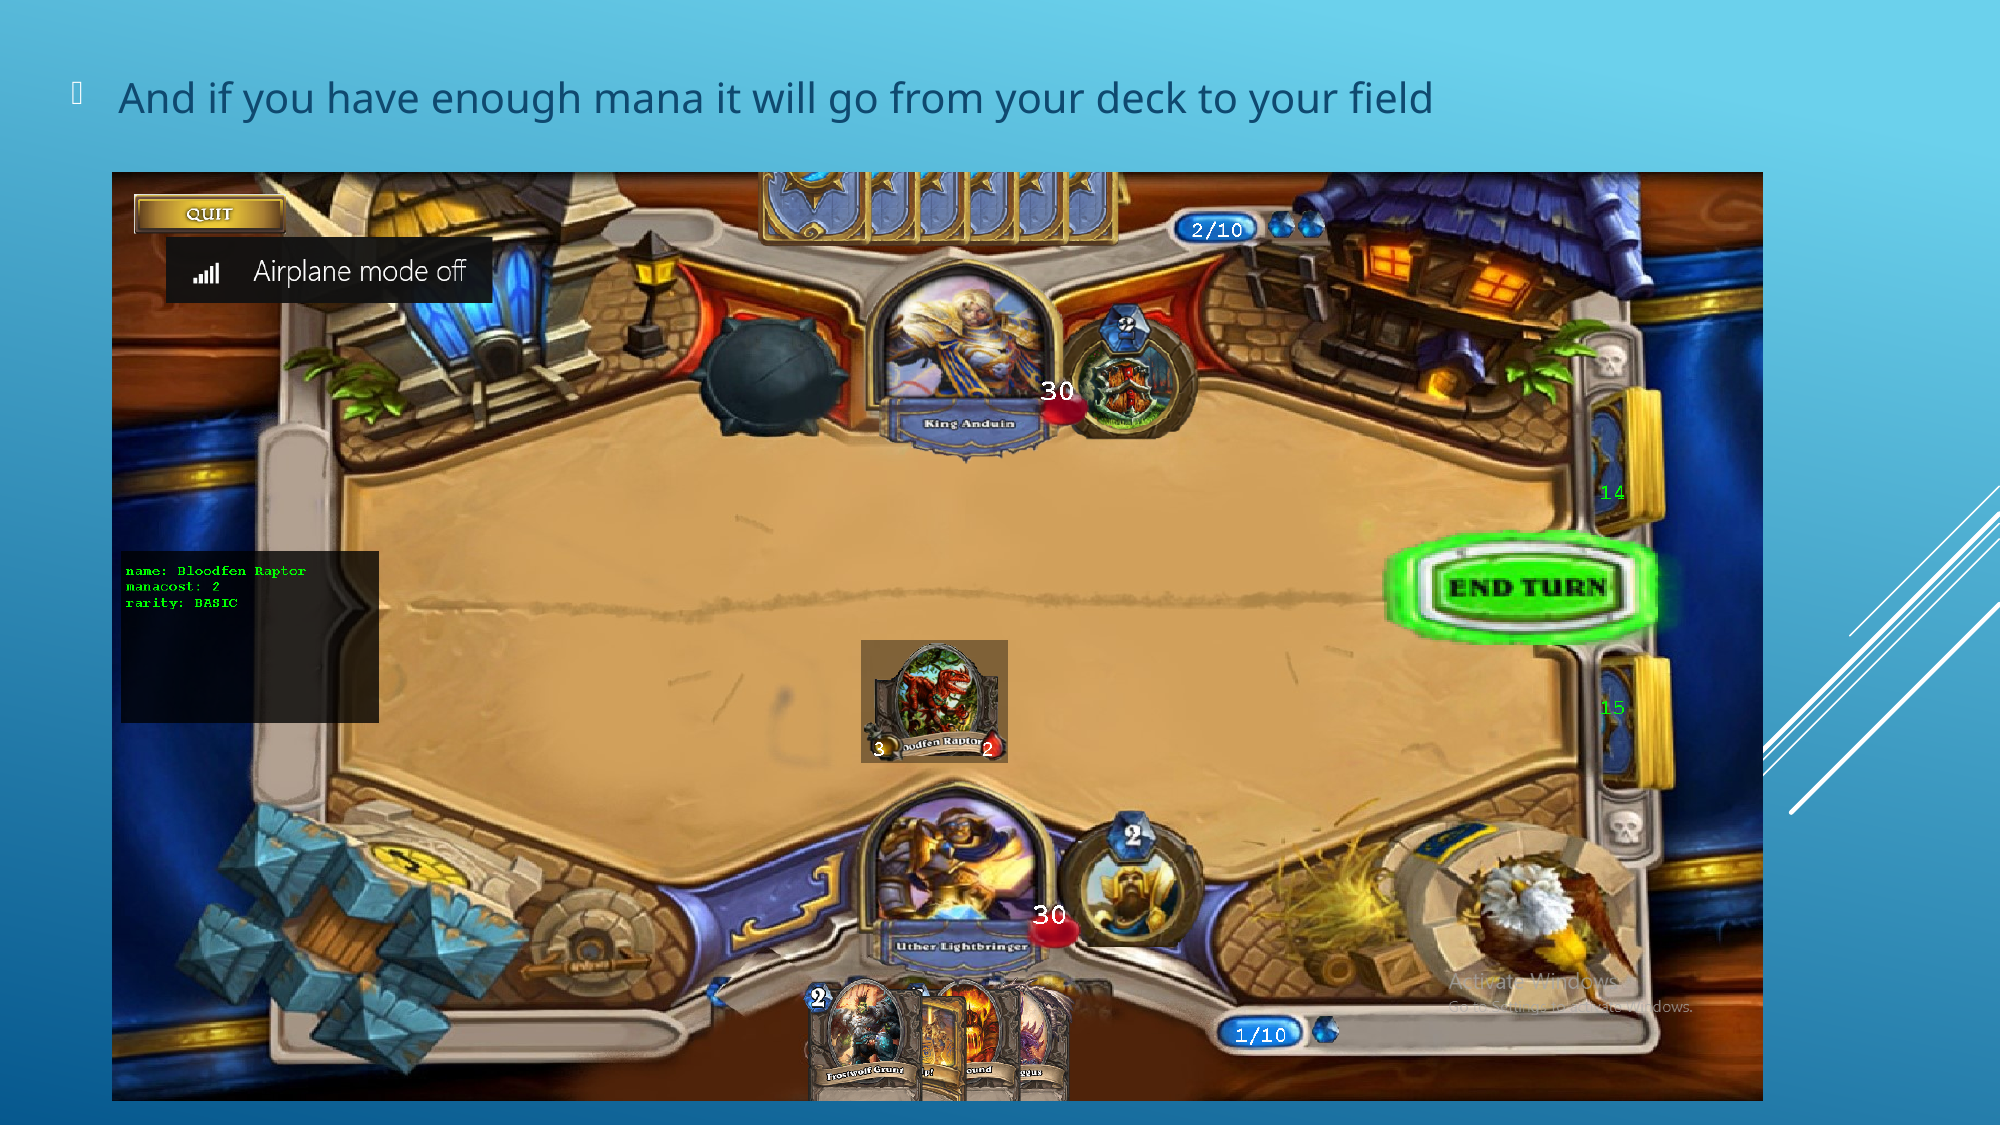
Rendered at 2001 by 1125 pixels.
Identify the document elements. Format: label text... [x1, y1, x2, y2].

picture [111, 172, 1763, 1102]
list And if you have enough mana it will go from your deck to your field [56, 21, 1905, 173]
